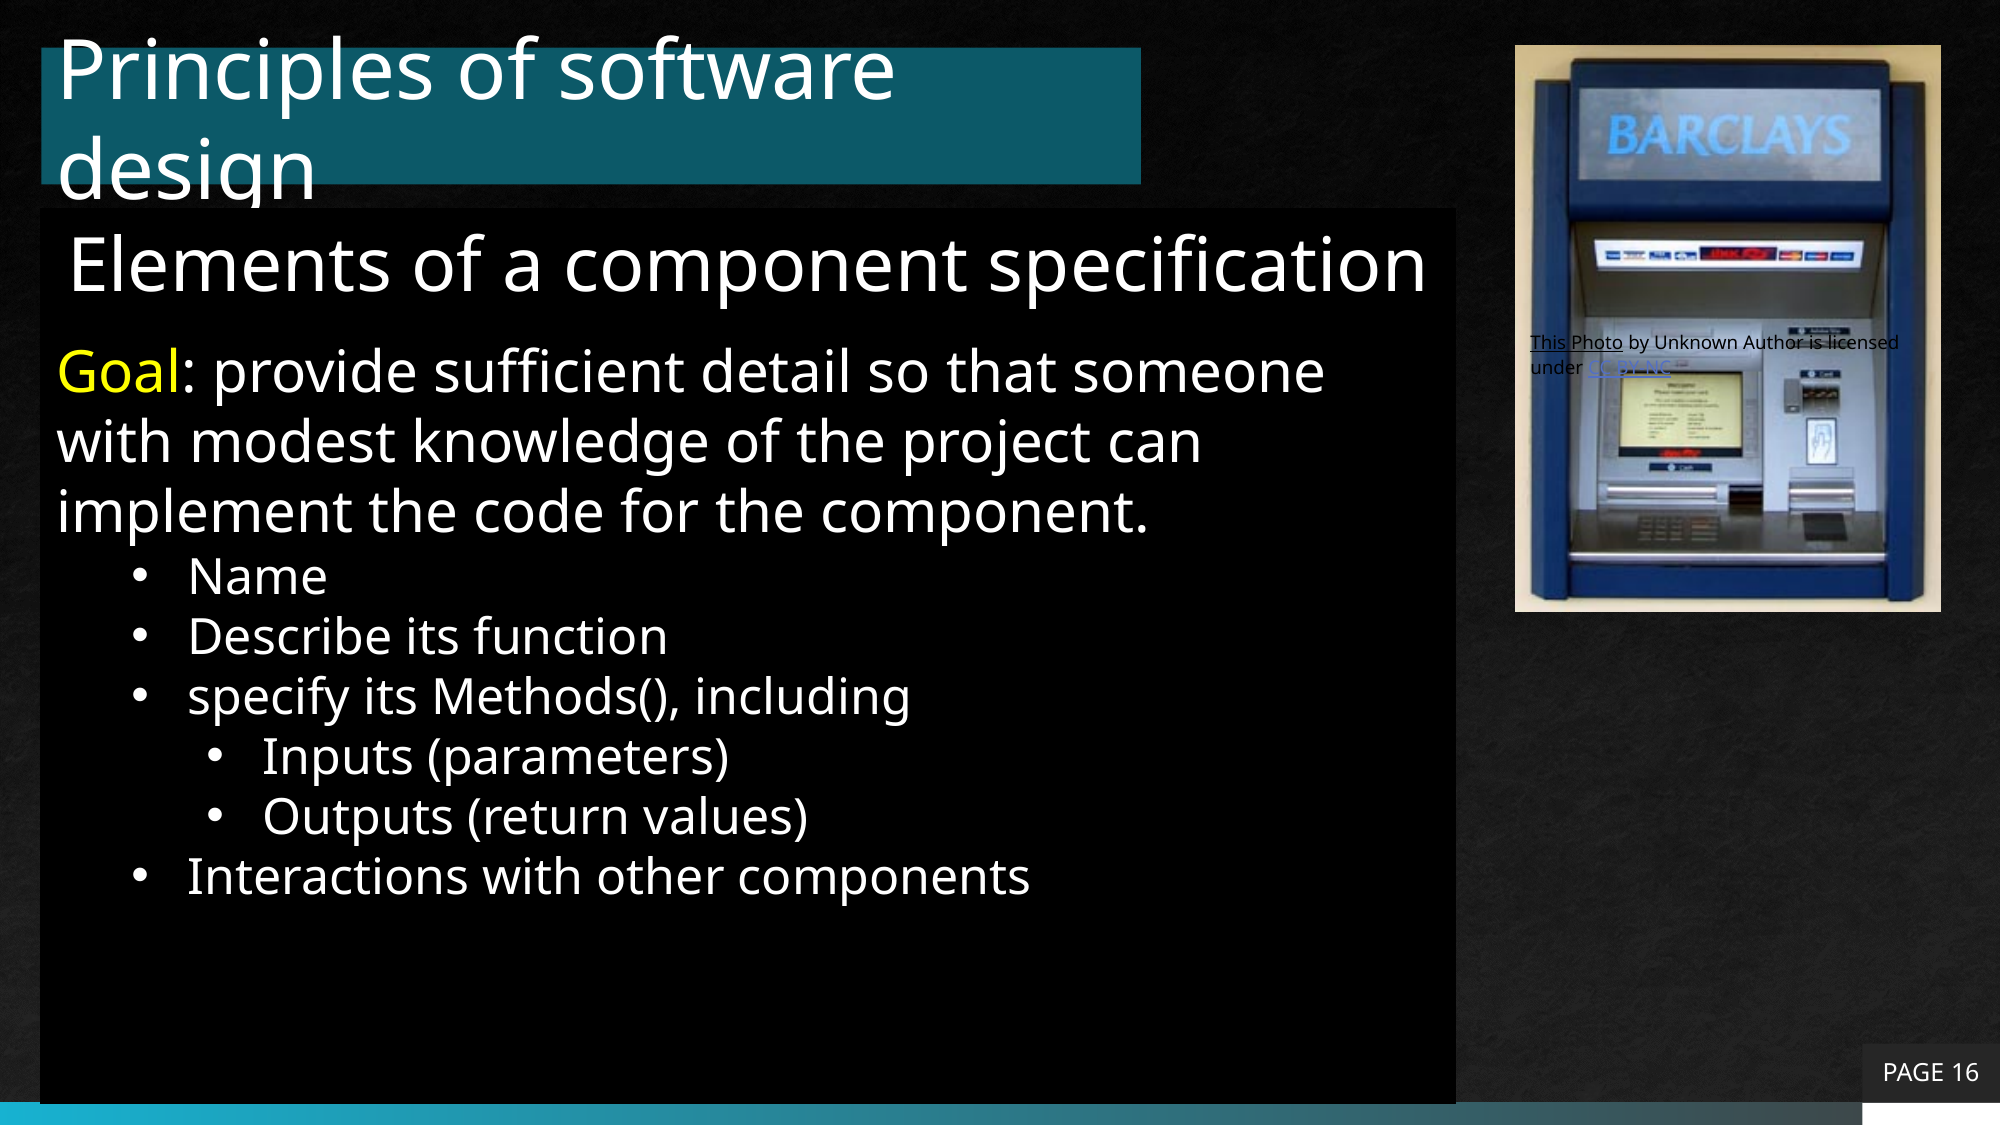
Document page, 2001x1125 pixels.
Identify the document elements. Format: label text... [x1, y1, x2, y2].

slide_number PAGE 16 [1862, 1043, 2000, 1103]
title Principles of software design [41, 47, 1141, 185]
picture [0, 0, 2000, 1103]
text_box Elements of a component specification Goal: provide sufficient detail so that someone with modest knowledge of the project can implement the code for the component. Name Describe its function specify its Methods(), including Inputs (parameters) Outputs (return values) Interactions with other components [40, 208, 1456, 1104]
